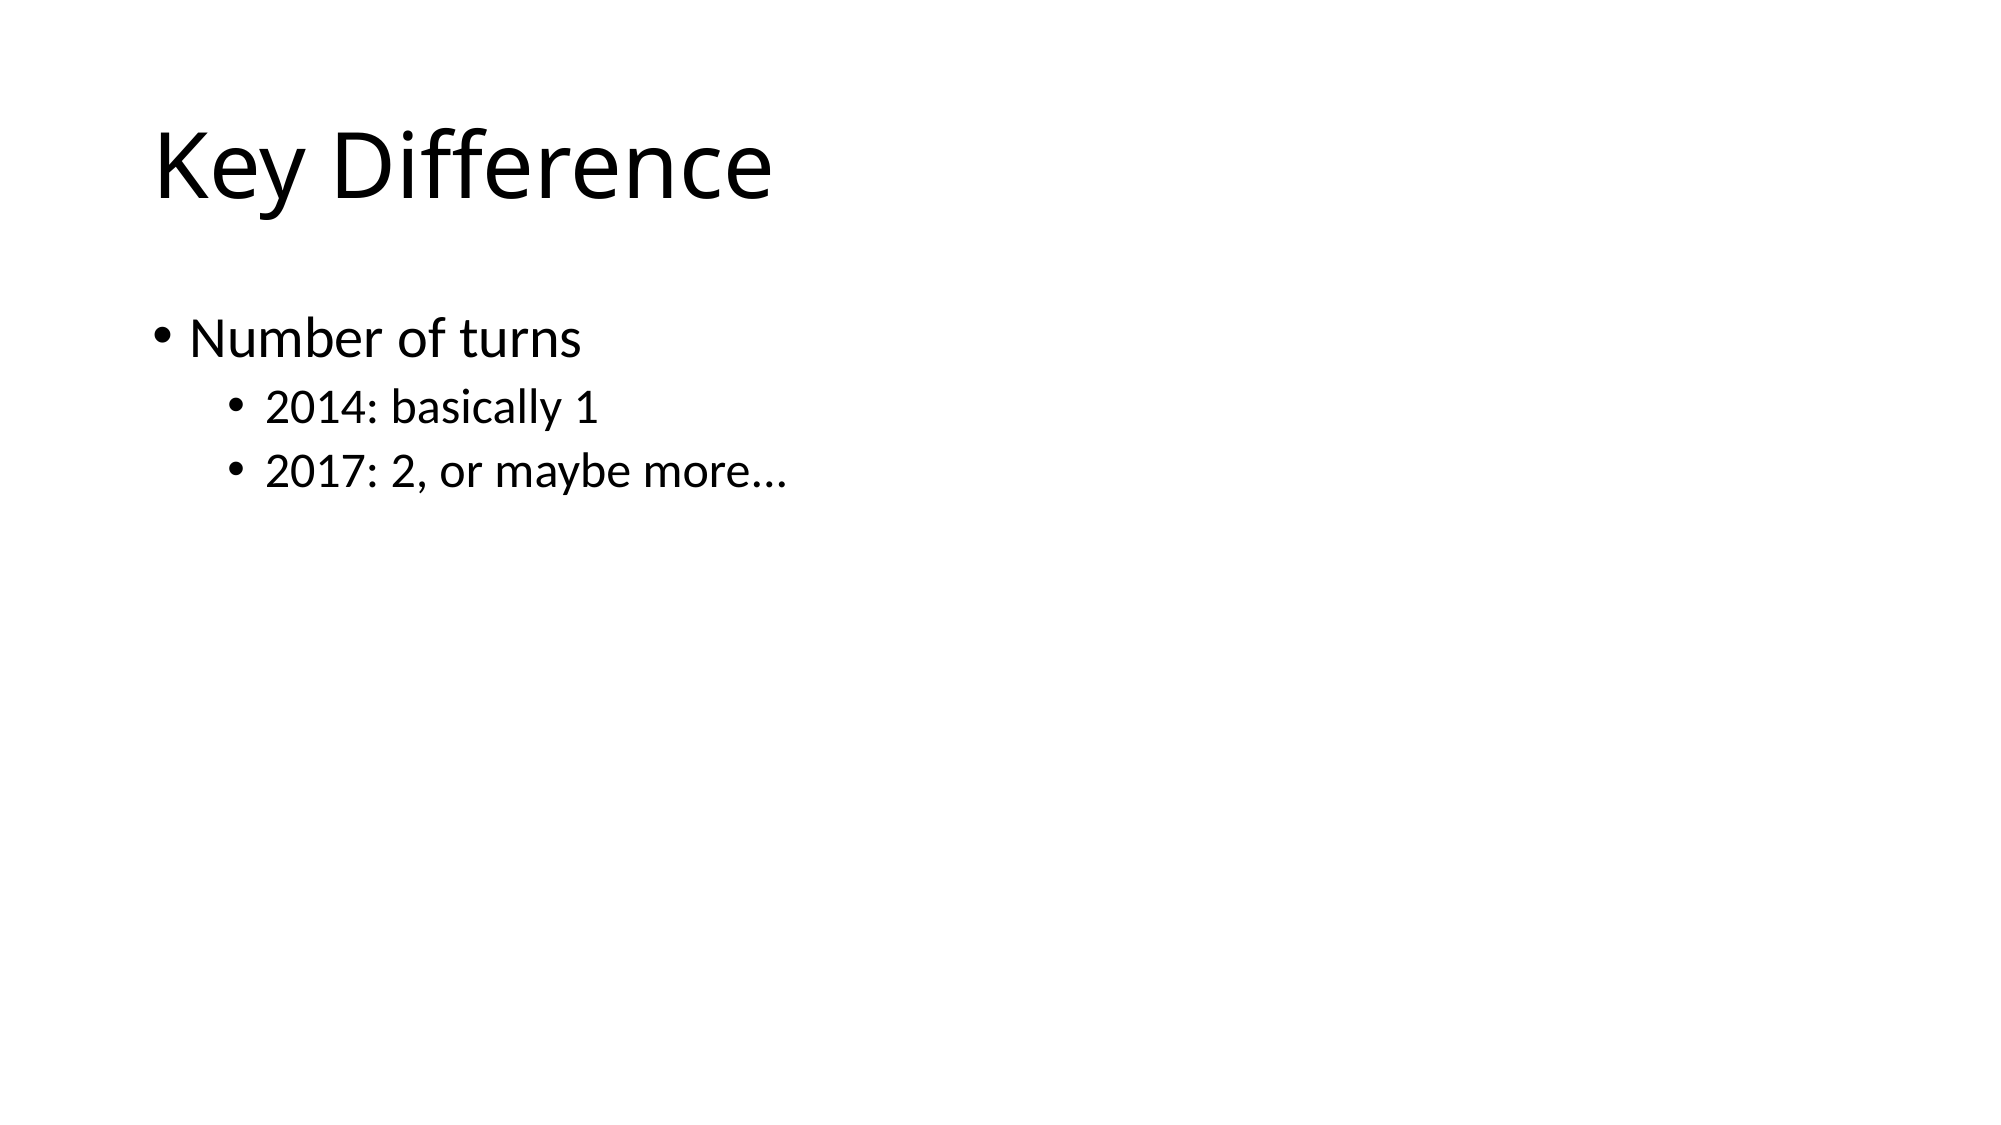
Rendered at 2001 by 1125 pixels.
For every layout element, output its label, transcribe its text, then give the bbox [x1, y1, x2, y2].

title Key Difference [137, 59, 1863, 278]
list Number of turns 2014: basically 1 2017: 2, or maybe more... [137, 299, 1863, 1014]
